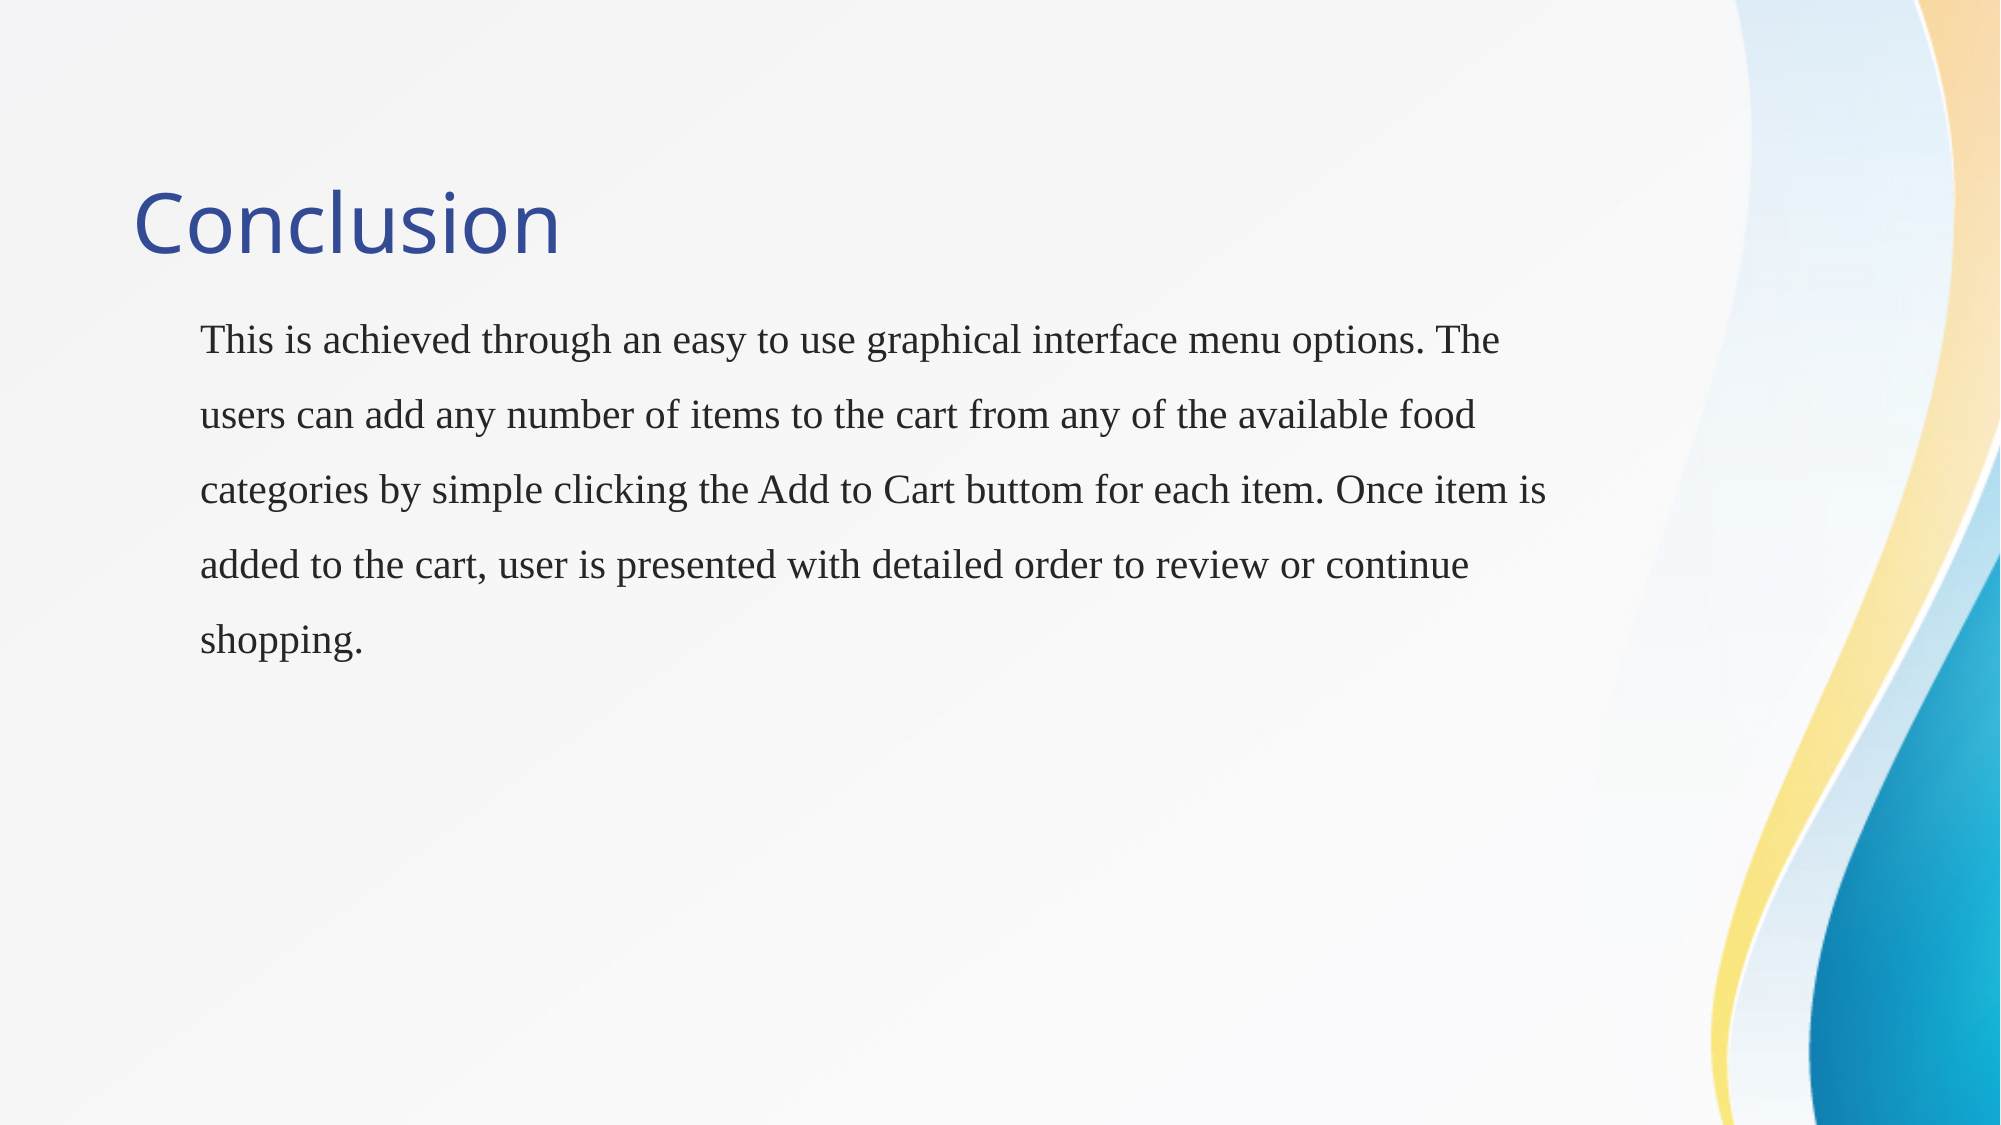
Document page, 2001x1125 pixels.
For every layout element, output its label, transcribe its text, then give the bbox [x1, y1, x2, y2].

text_box Conclusion [117, 163, 1000, 278]
text_box This is achieved through an easy to use graphical interface menu options. The users can add any number of items to the cart from any of the available food categories by simple clicking the Add to Cart buttom for each item. Once item is added to the cart, user is presented with detailed order to review or continue shopping. [185, 279, 1573, 669]
picture [0, 0, 2001, 1125]
